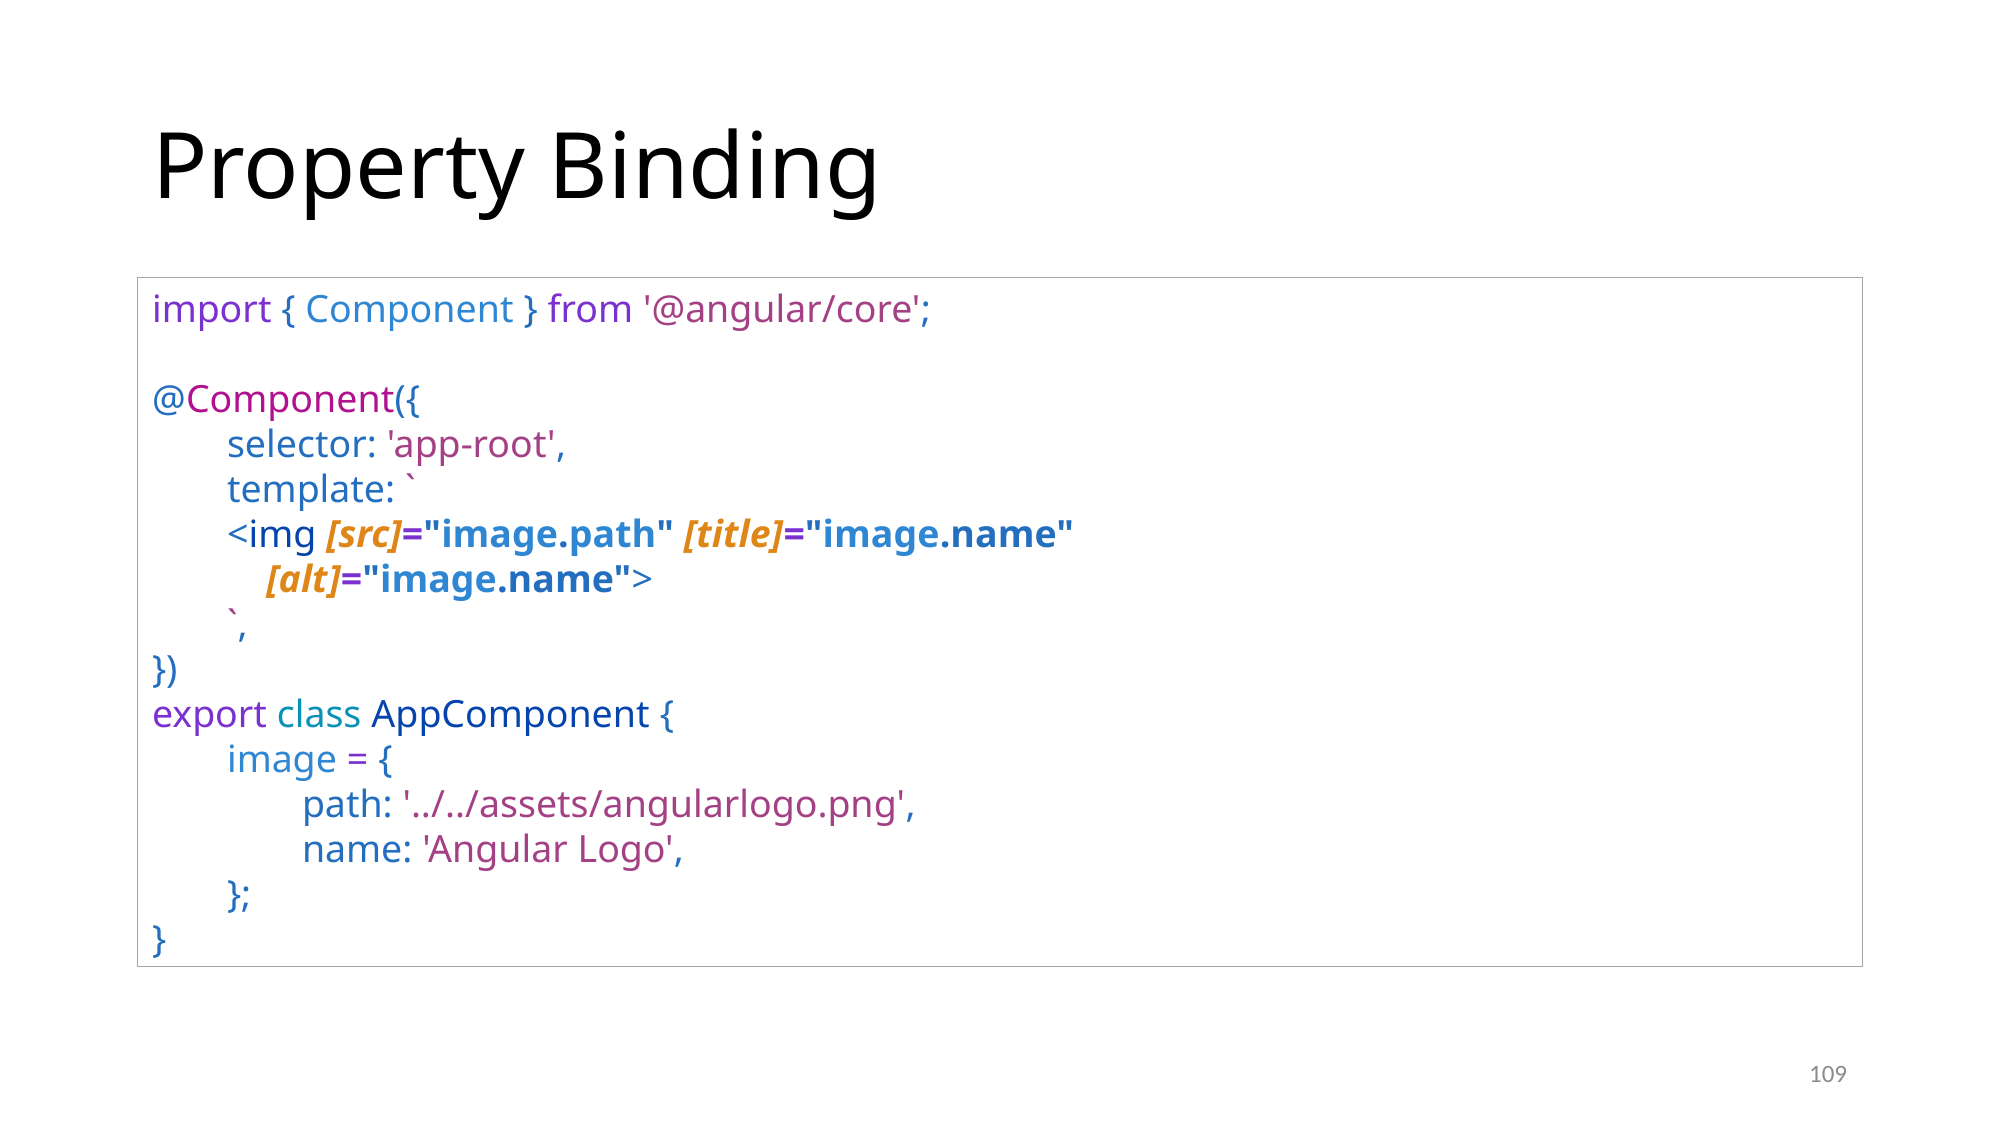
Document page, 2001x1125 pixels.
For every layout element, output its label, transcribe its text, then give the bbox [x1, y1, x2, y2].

slide_number 109 [1412, 1042, 1863, 1103]
title Property Binding [137, 59, 1863, 277]
text_box import { Component } from '@angular/core'; @Component({ selector: 'app-root', template: ` <img [src]="image.path" [title]="image.name" [alt]="image.name"> `, }) export class AppComponent { image = { path: '../../assets/angularlogo.png', name: 'Angular Logo', }; } [137, 277, 1863, 967]
